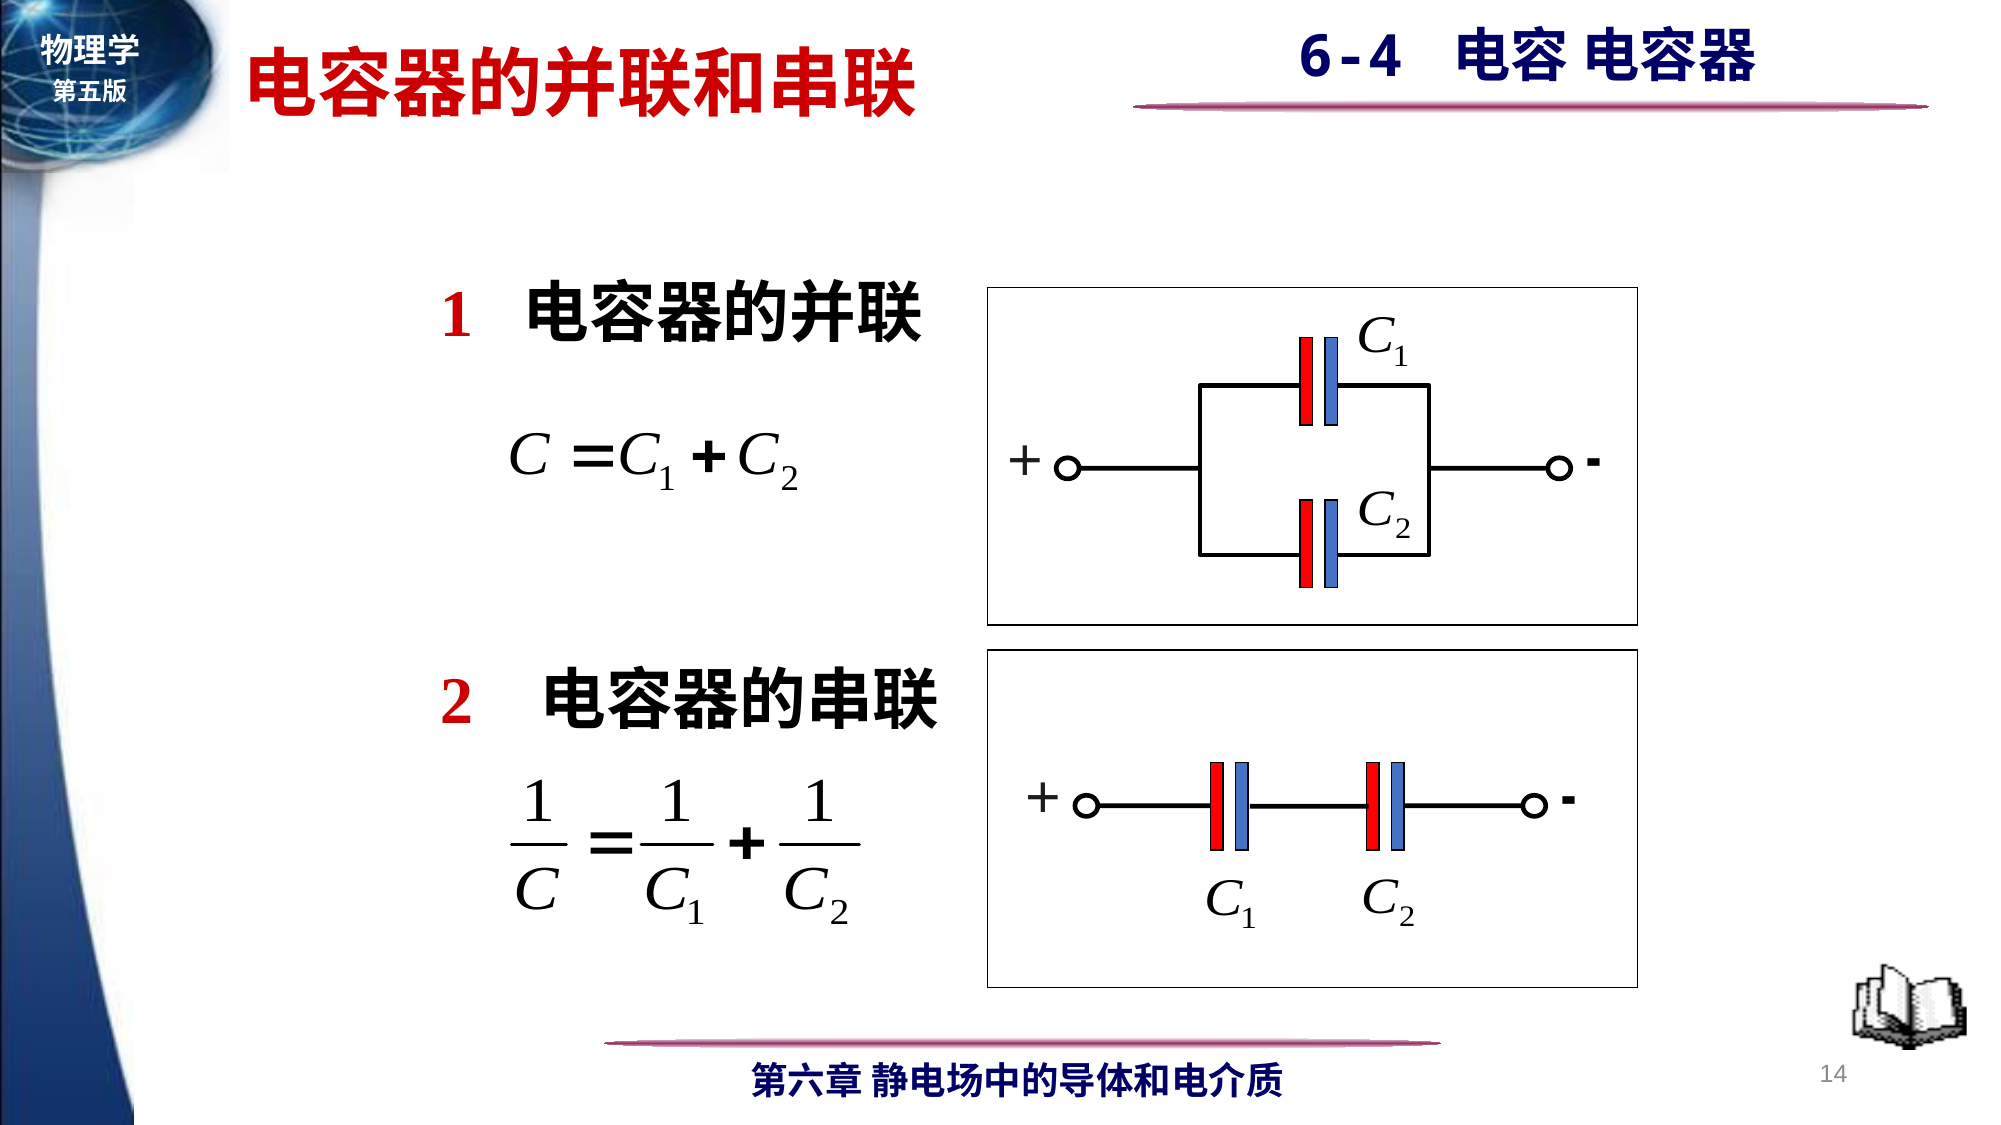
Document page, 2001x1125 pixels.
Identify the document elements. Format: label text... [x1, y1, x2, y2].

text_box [987, 287, 1638, 625]
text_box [987, 649, 1638, 988]
text_box 2 电容器的串联 [424, 649, 963, 745]
picture [1850, 962, 1967, 1050]
text_box 1 电容器的并联 [424, 262, 950, 358]
slide_number 14 [1412, 1042, 1863, 1103]
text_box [499, 762, 875, 940]
text_box 电容器的并联和串联 [227, 28, 1228, 133]
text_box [499, 412, 813, 501]
picture [0, 0, 229, 1125]
